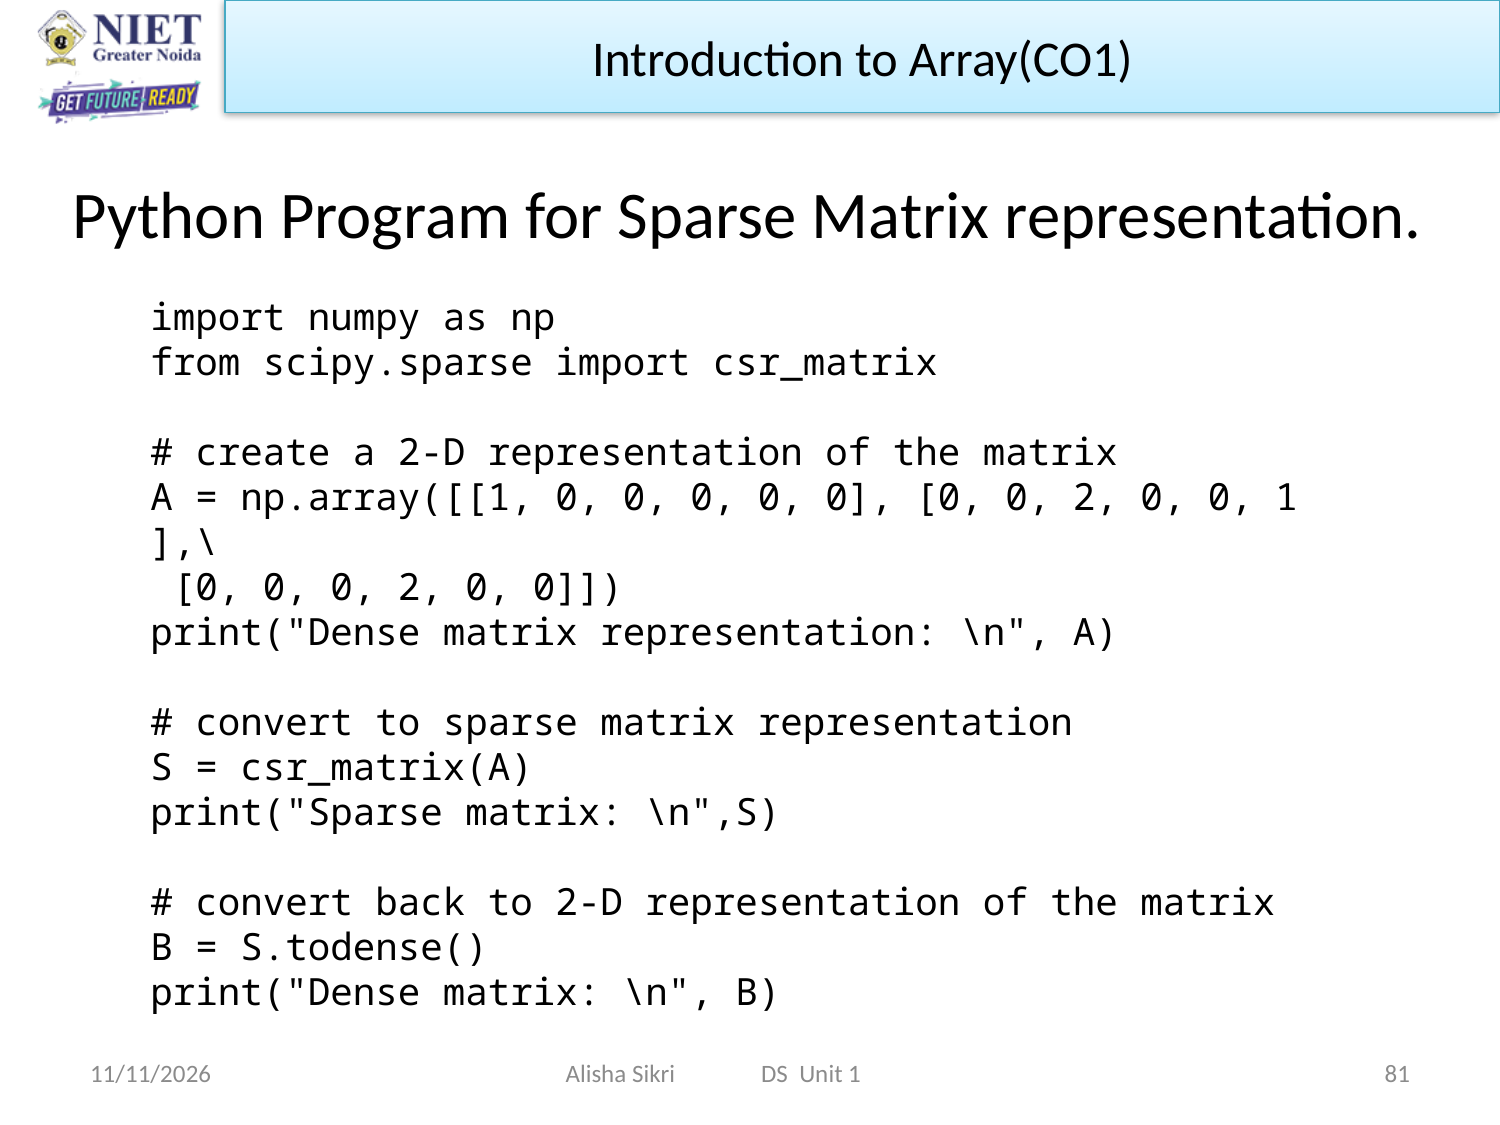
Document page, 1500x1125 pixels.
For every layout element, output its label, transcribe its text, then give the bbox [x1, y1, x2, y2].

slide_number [75, 1042, 425, 1103]
text_box import numpy as np from scipy.sparse import csr_matrix # create a 2-D representation of the matrix A = np.array([[1, 0, 0, 0, 0, 0], [0, 0, 2, 0, 0, 1],\ [0, 0, 0, 2, 0, 0]]) print("Dense matrix representation: \n", A) # convert to sparse matrix representation S = csr_matrix(A) print("Sparse matrix: \n",S) # convert back to 2-D representation of the matrix B = S.todense() print("Dense matrix: \n", B) [135, 285, 1317, 1021]
picture [0, 0, 238, 135]
text_box Introduction to Array(CO1) [238, 0, 1500, 113]
title Python Program for Sparse Matrix representation. [39, 137, 1457, 286]
slide_number 81 [1074, 1042, 1425, 1103]
footer Alisha Sikri DS Unit 1 [512, 1042, 1074, 1103]
